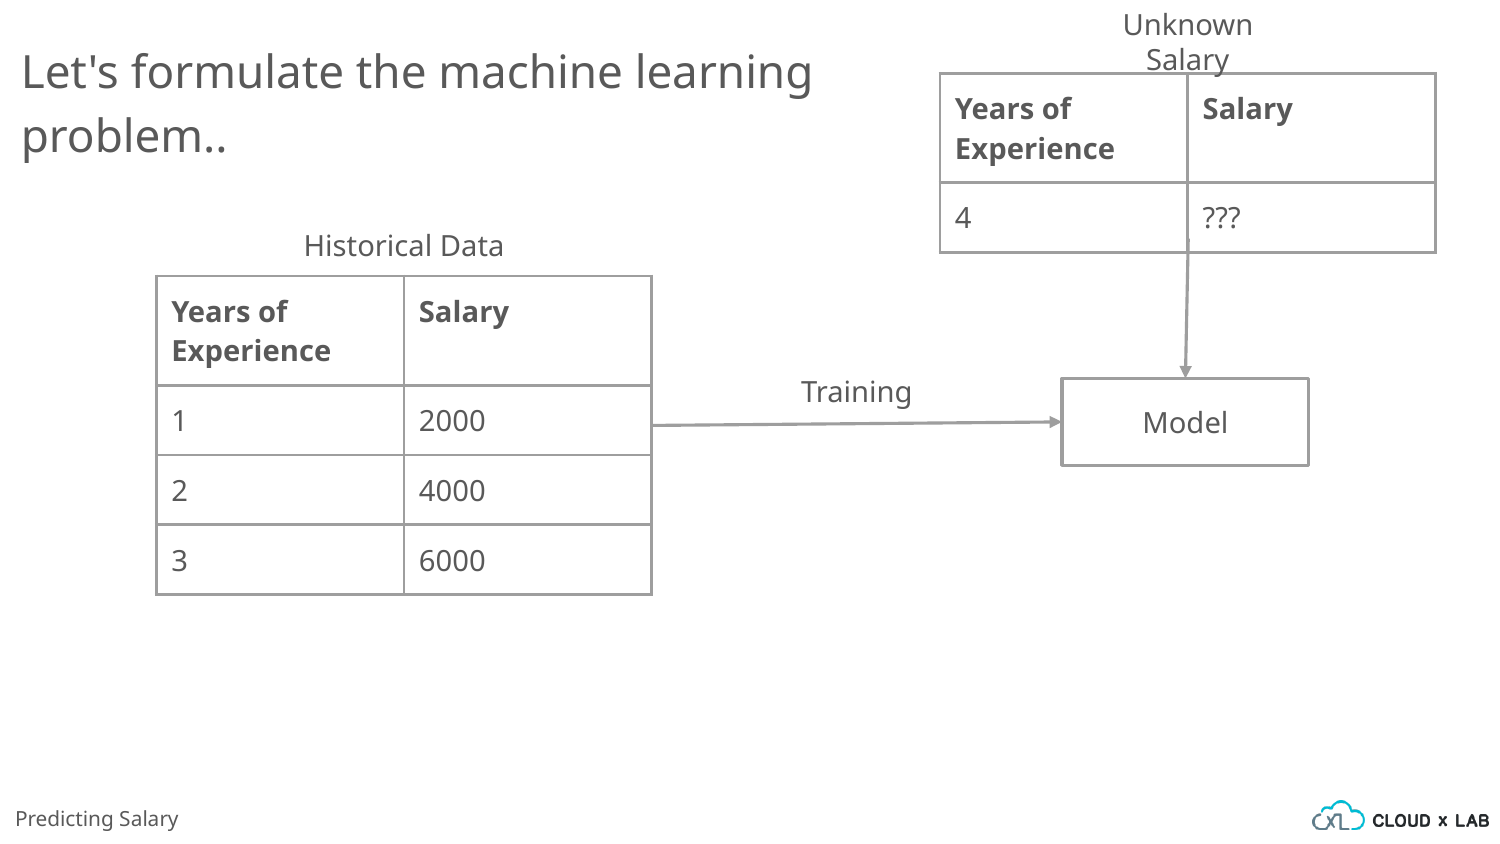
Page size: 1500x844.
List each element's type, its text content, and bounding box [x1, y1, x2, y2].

table_header Years of Experience [941, 75, 1186, 181]
table_cell 2 [158, 456, 403, 523]
table_cell ??? [1189, 184, 1434, 251]
table_header Years of Experience [158, 277, 403, 384]
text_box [1185, 238, 1189, 379]
table_cell 2000 [405, 387, 650, 454]
text_box Predicting Salary [0, 790, 501, 836]
table_cell 6000 [405, 526, 650, 593]
text_box Historical Data [280, 213, 528, 276]
table_cell 4 [941, 184, 1186, 251]
text_box Unknown Salary [1064, 9, 1312, 73]
picture [1312, 800, 1490, 830]
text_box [1182, 378, 1191, 384]
table_header Salary [405, 277, 650, 384]
text_box Model [1061, 378, 1309, 466]
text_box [651, 421, 1063, 426]
table_header Salary [1189, 75, 1434, 181]
text_box Let's formulate the machine learning problem.. [5, 17, 933, 105]
table_cell 4000 [405, 456, 650, 523]
table_cell 1 [158, 387, 403, 454]
text_box Training [733, 359, 981, 420]
table_cell 3 [158, 526, 403, 593]
